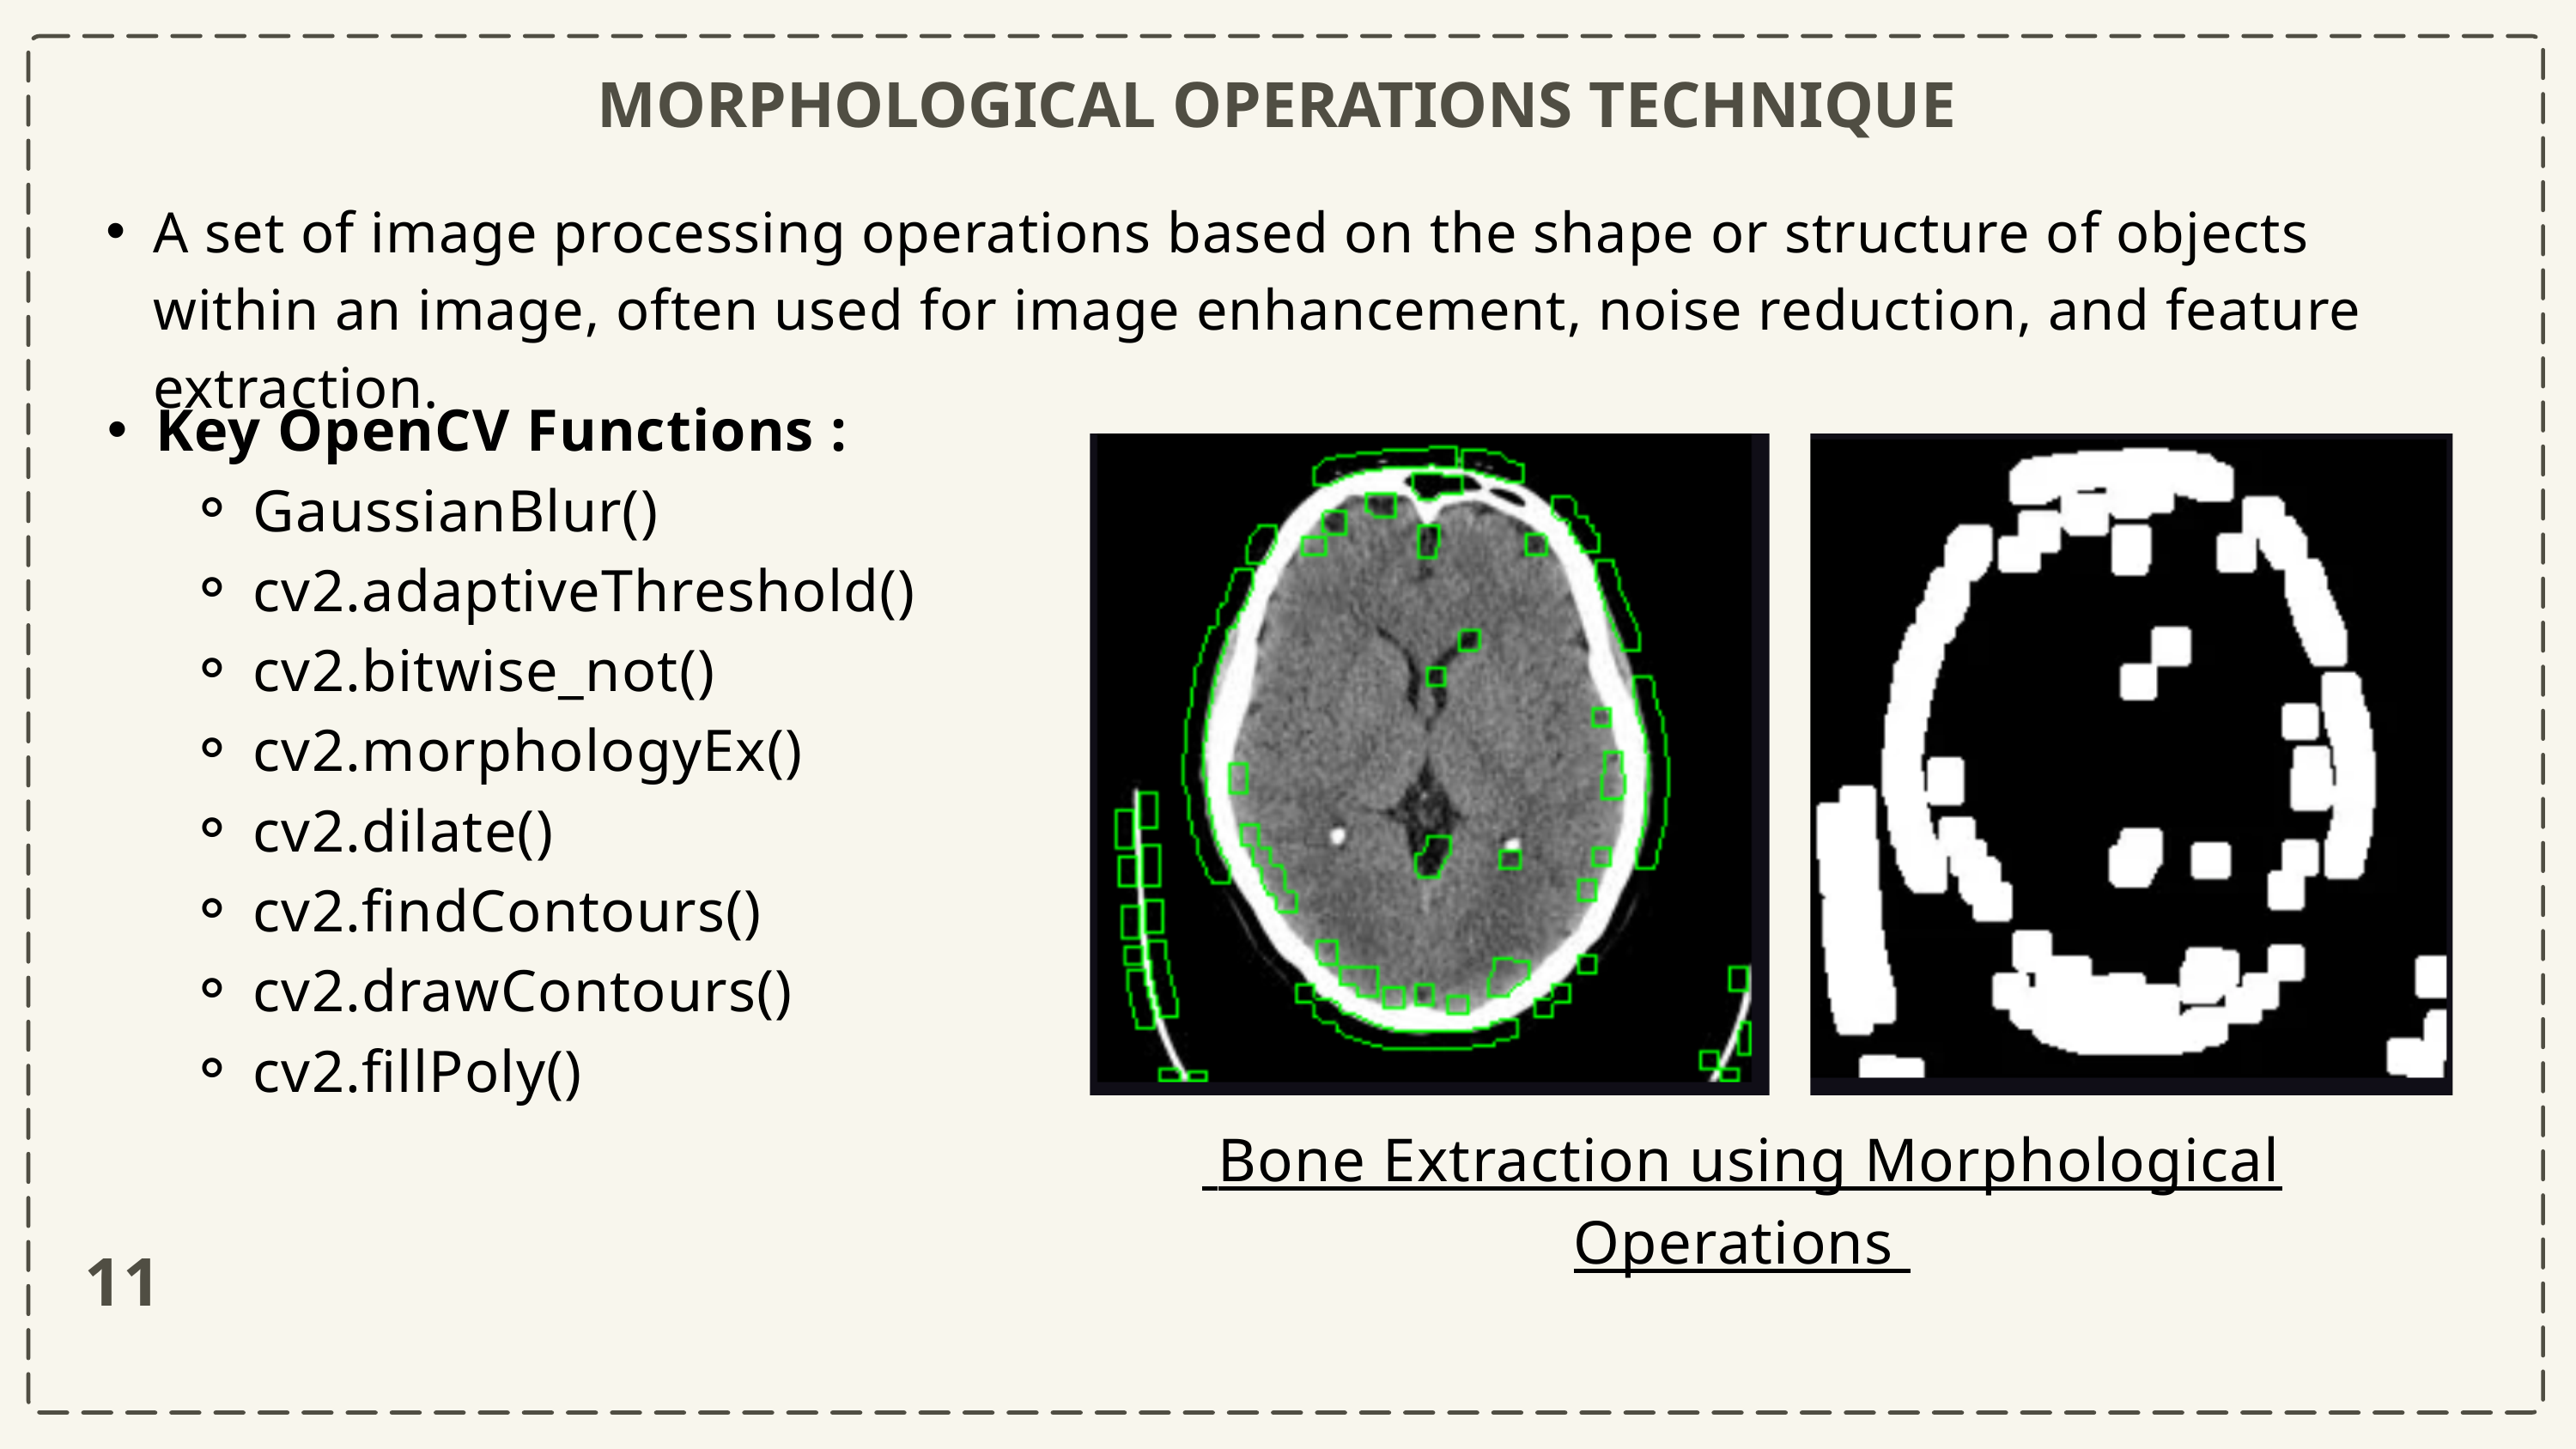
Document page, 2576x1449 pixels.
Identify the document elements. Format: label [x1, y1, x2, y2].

text_box [27, 35, 2543, 1413]
